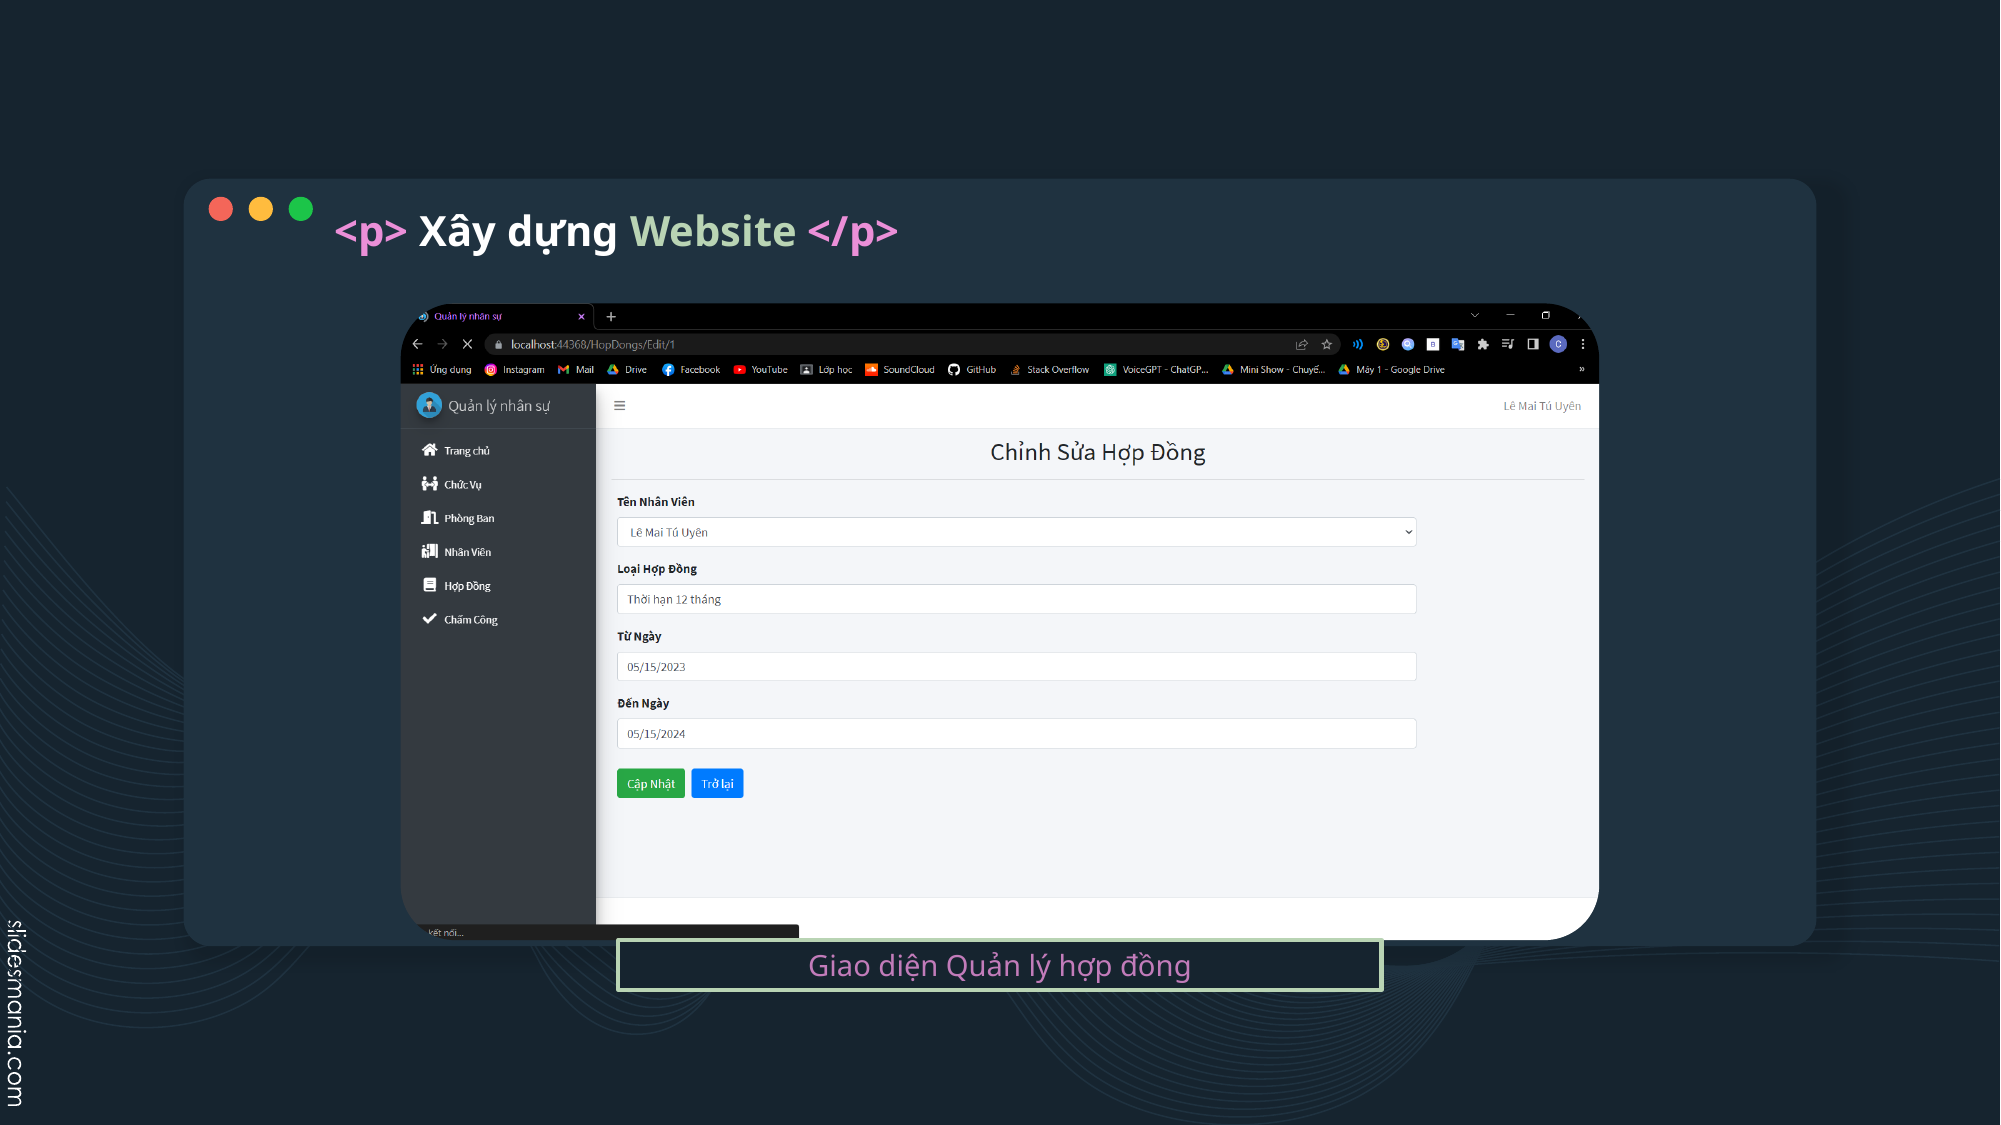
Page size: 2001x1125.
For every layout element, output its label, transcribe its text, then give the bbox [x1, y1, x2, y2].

text_box Giao diện Quản lý hợp đồng [616, 949, 1384, 992]
picture [400, 303, 1600, 941]
text_box <p> Xây dựng Website </p> [314, 184, 1298, 255]
